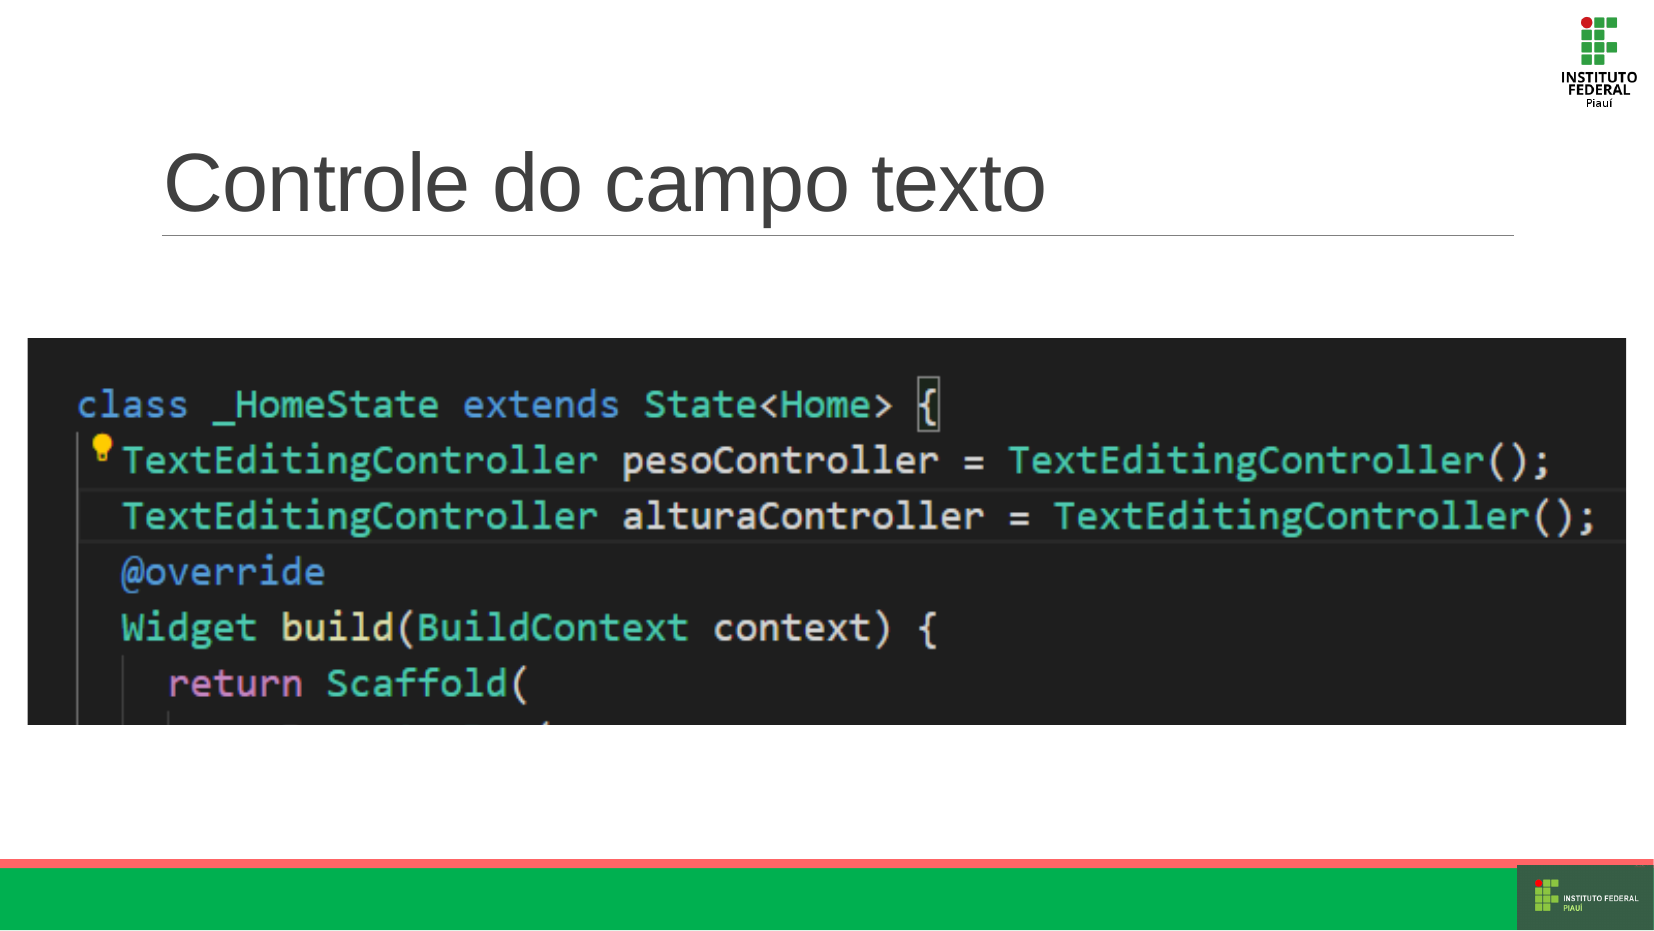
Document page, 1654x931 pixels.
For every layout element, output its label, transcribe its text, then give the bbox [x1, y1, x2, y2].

title Controle do campo texto [148, 38, 1513, 236]
picture [26, 337, 1627, 726]
picture [1517, 865, 1654, 930]
picture [1544, 15, 1654, 109]
